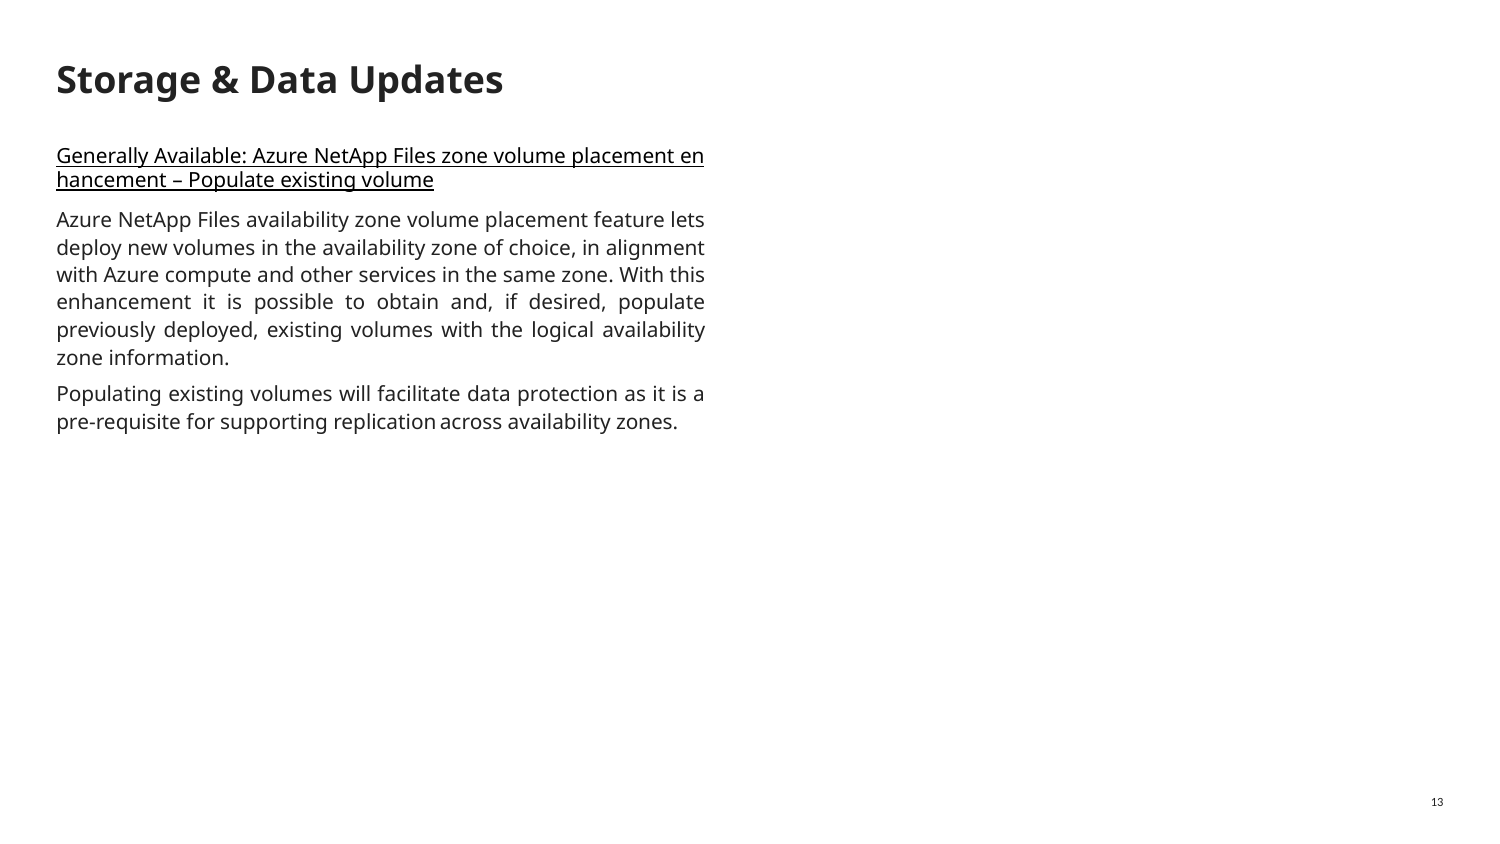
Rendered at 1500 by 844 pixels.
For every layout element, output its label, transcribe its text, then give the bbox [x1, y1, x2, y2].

list Generally Available: Azure NetApp Files zone volume placement enhancement – Populate existing volume Azure NetApp Files availability zone volume placement feature lets deploy new volumes in the availability zone of choice, in alignment with Azure compute and other services in the same zone. With this enhancement it is possible to obtain and, if desired, populate previously deployed, existing volumes with the logical availability zone information. Populating existing volumes will facilitate data protection as it is a pre-requisite for supporting replication across availability zones. [56, 140, 706, 446]
title Storage & Data Updates [56, 56, 1444, 113]
